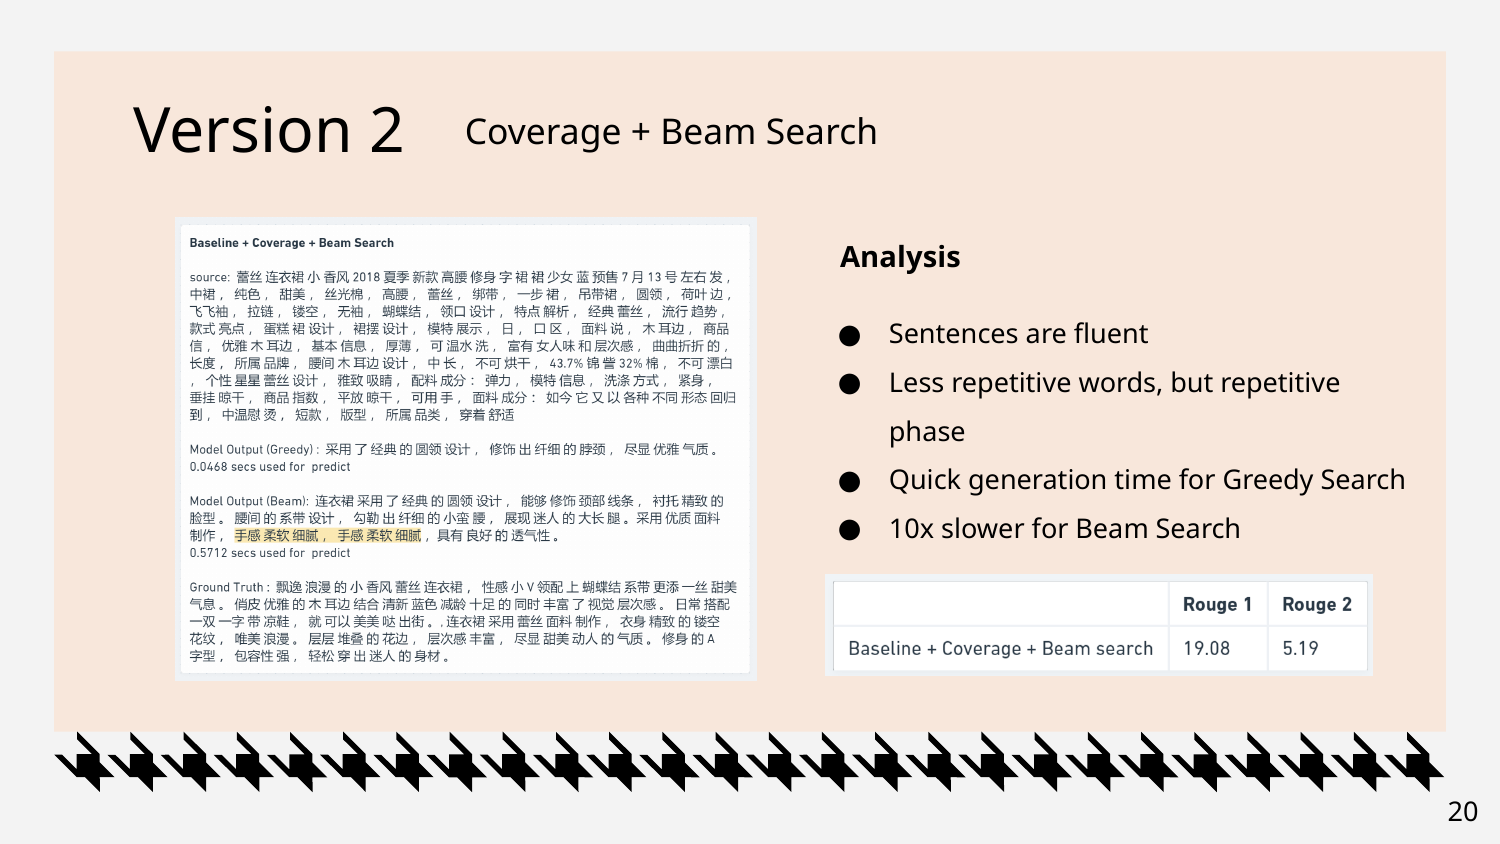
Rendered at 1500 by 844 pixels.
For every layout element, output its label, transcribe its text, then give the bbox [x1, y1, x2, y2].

subtitle Analysis [825, 223, 1313, 285]
picture [175, 217, 757, 681]
slide_number ‹#› [1403, 779, 1494, 844]
text_box Coverage + Beam Search [449, 94, 1202, 186]
picture [824, 574, 1374, 677]
subtitle Sentences are fluent Less repetitive words, but repetitive phase Quick generation time for Greedy Search 10x slower for Beam Search [798, 285, 1425, 585]
title Version 2 [118, 87, 1305, 167]
